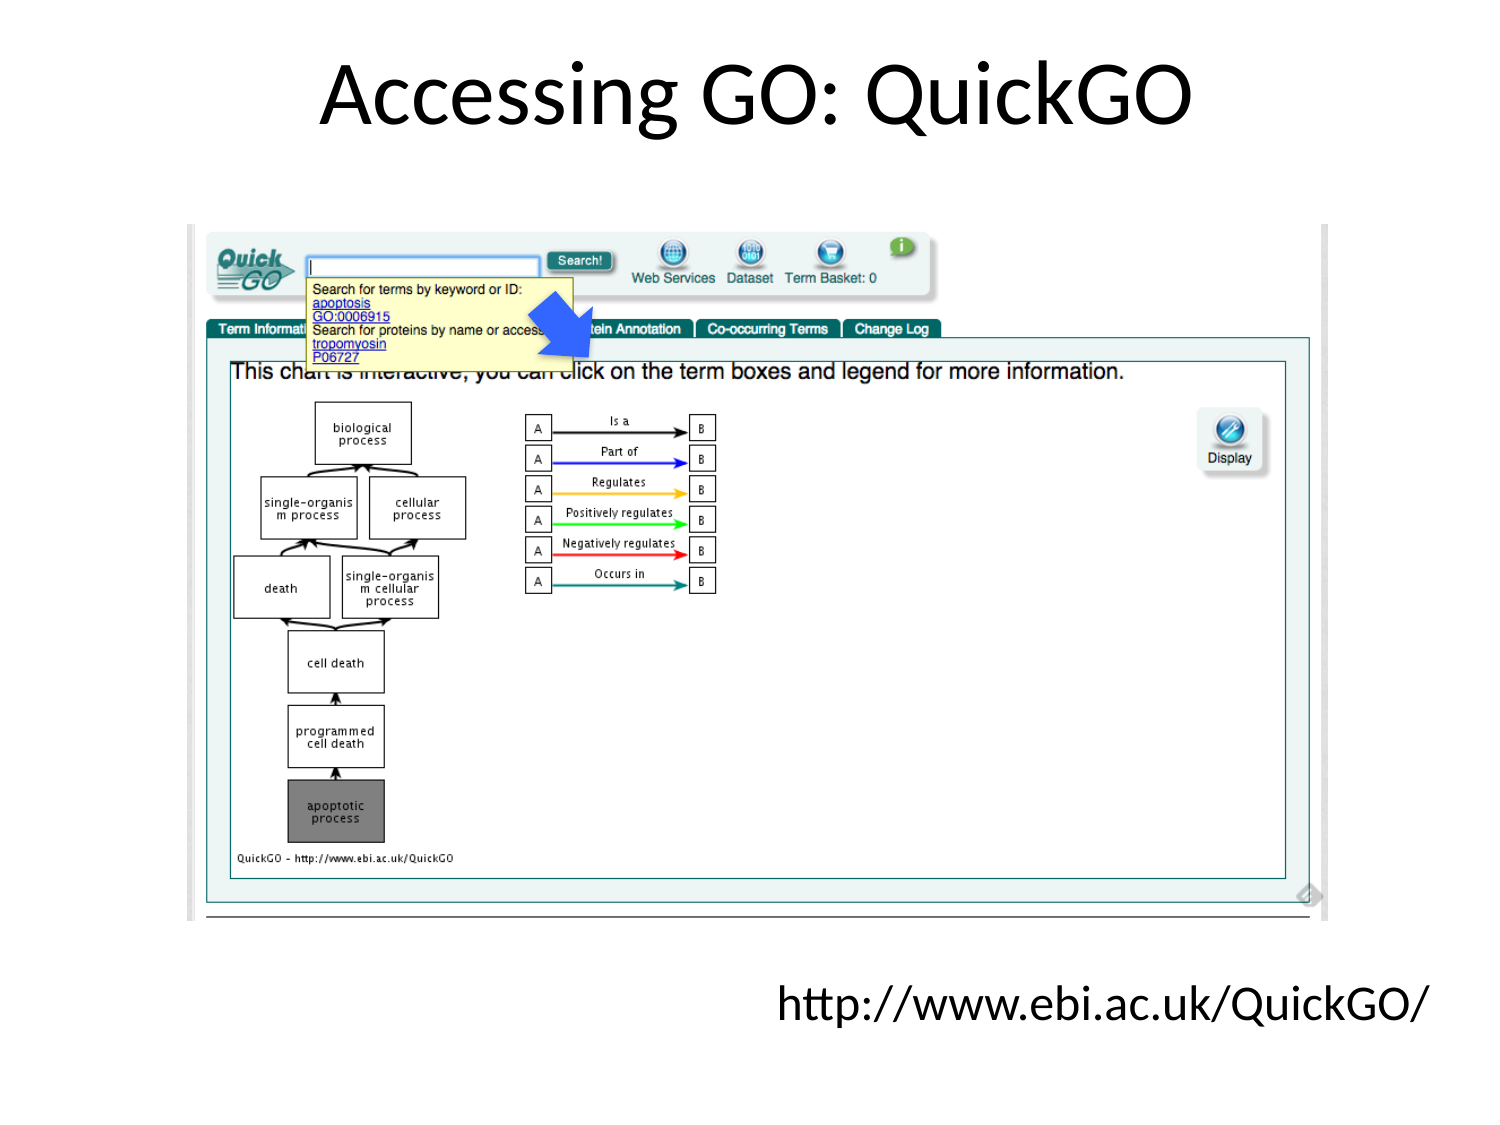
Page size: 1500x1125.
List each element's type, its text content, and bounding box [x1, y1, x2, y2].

title Accessing GO: QuickGO [120, 12, 1395, 163]
list http://www.ebi.ac.uk/QuickGO/ [761, 962, 1500, 1063]
picture [187, 224, 1328, 922]
